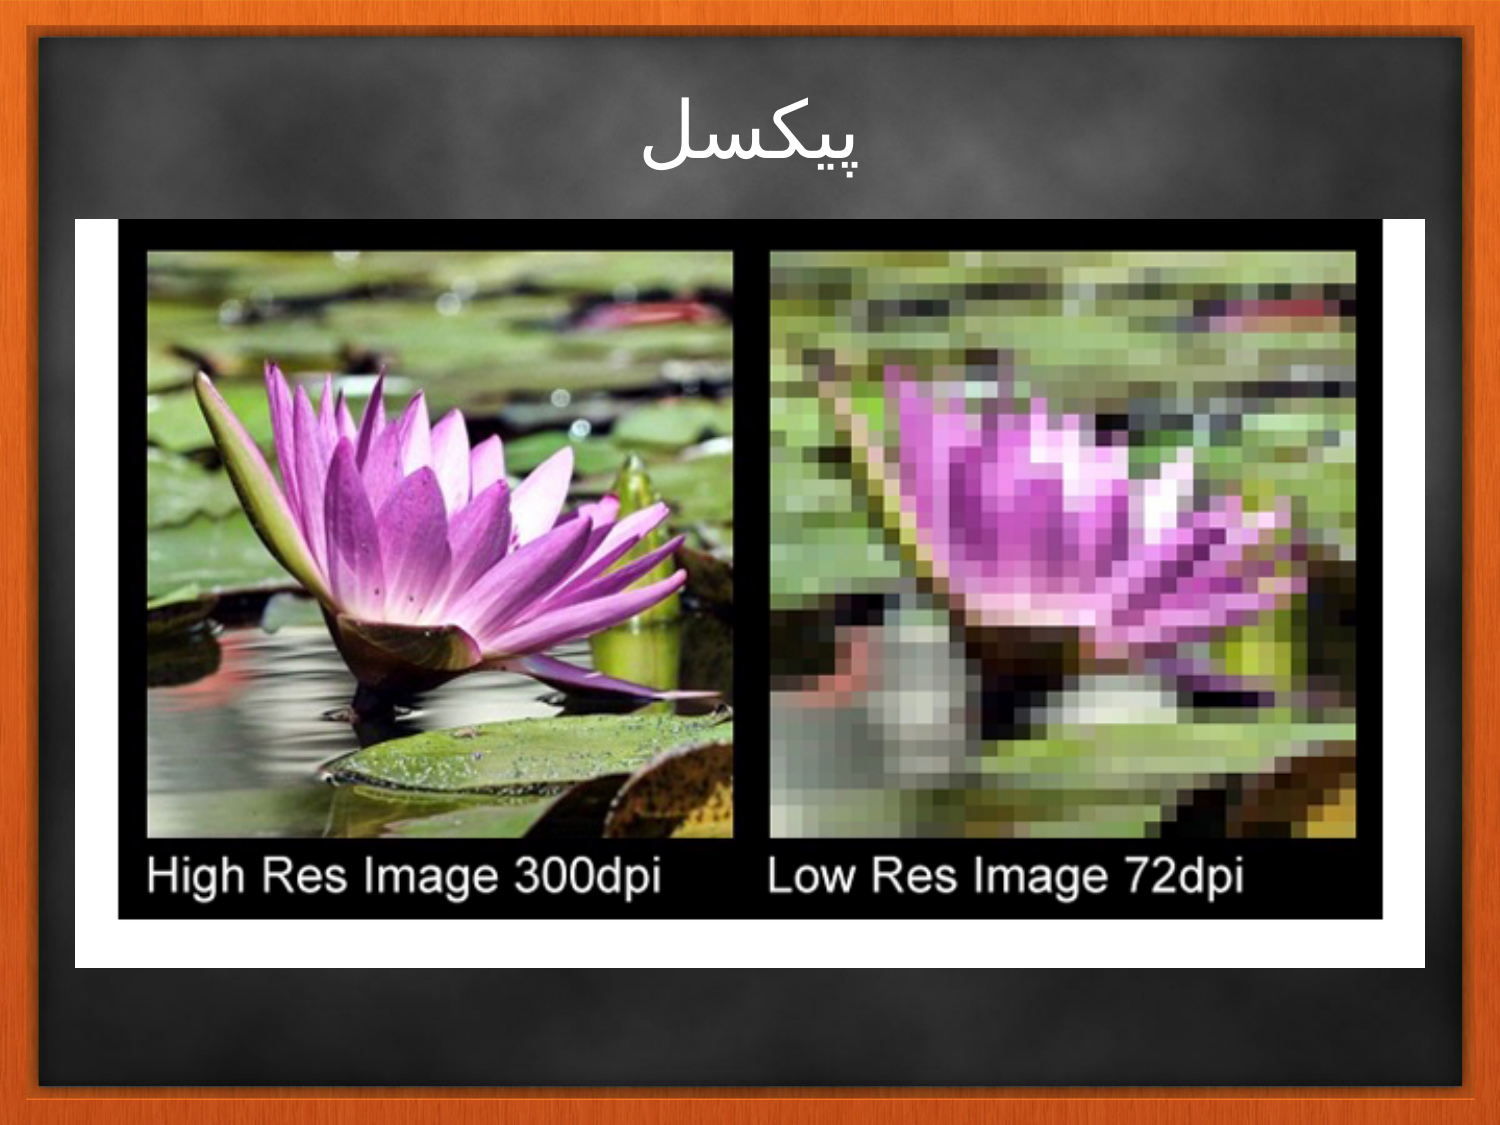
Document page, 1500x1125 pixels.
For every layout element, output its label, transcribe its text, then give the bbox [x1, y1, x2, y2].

picture [0, 0, 1500, 1125]
title پیکسل [75, 67, 1425, 185]
